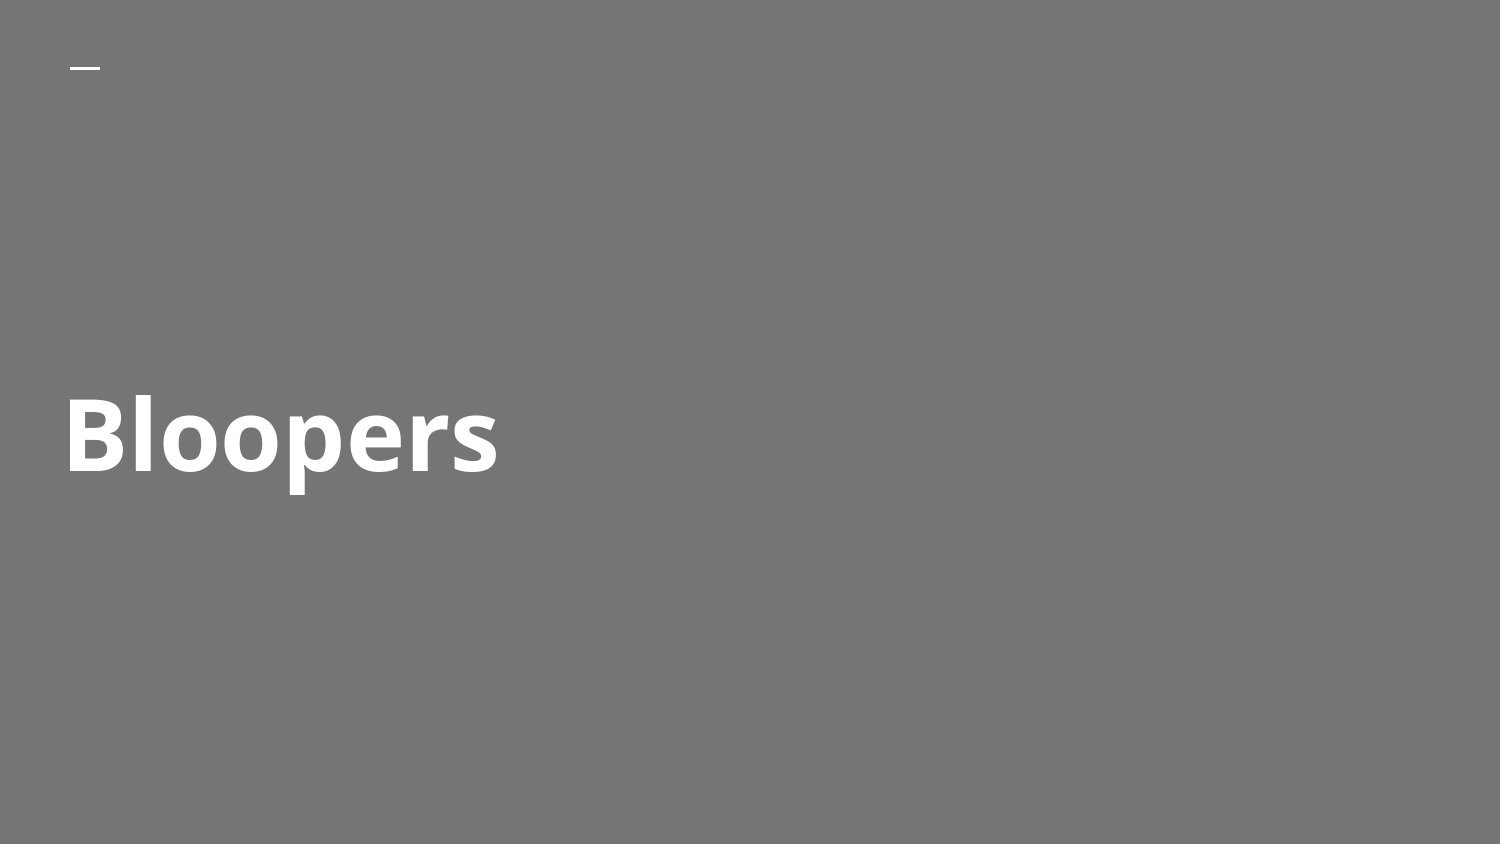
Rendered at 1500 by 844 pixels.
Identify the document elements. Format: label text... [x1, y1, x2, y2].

title Bloopers [46, 116, 1071, 746]
